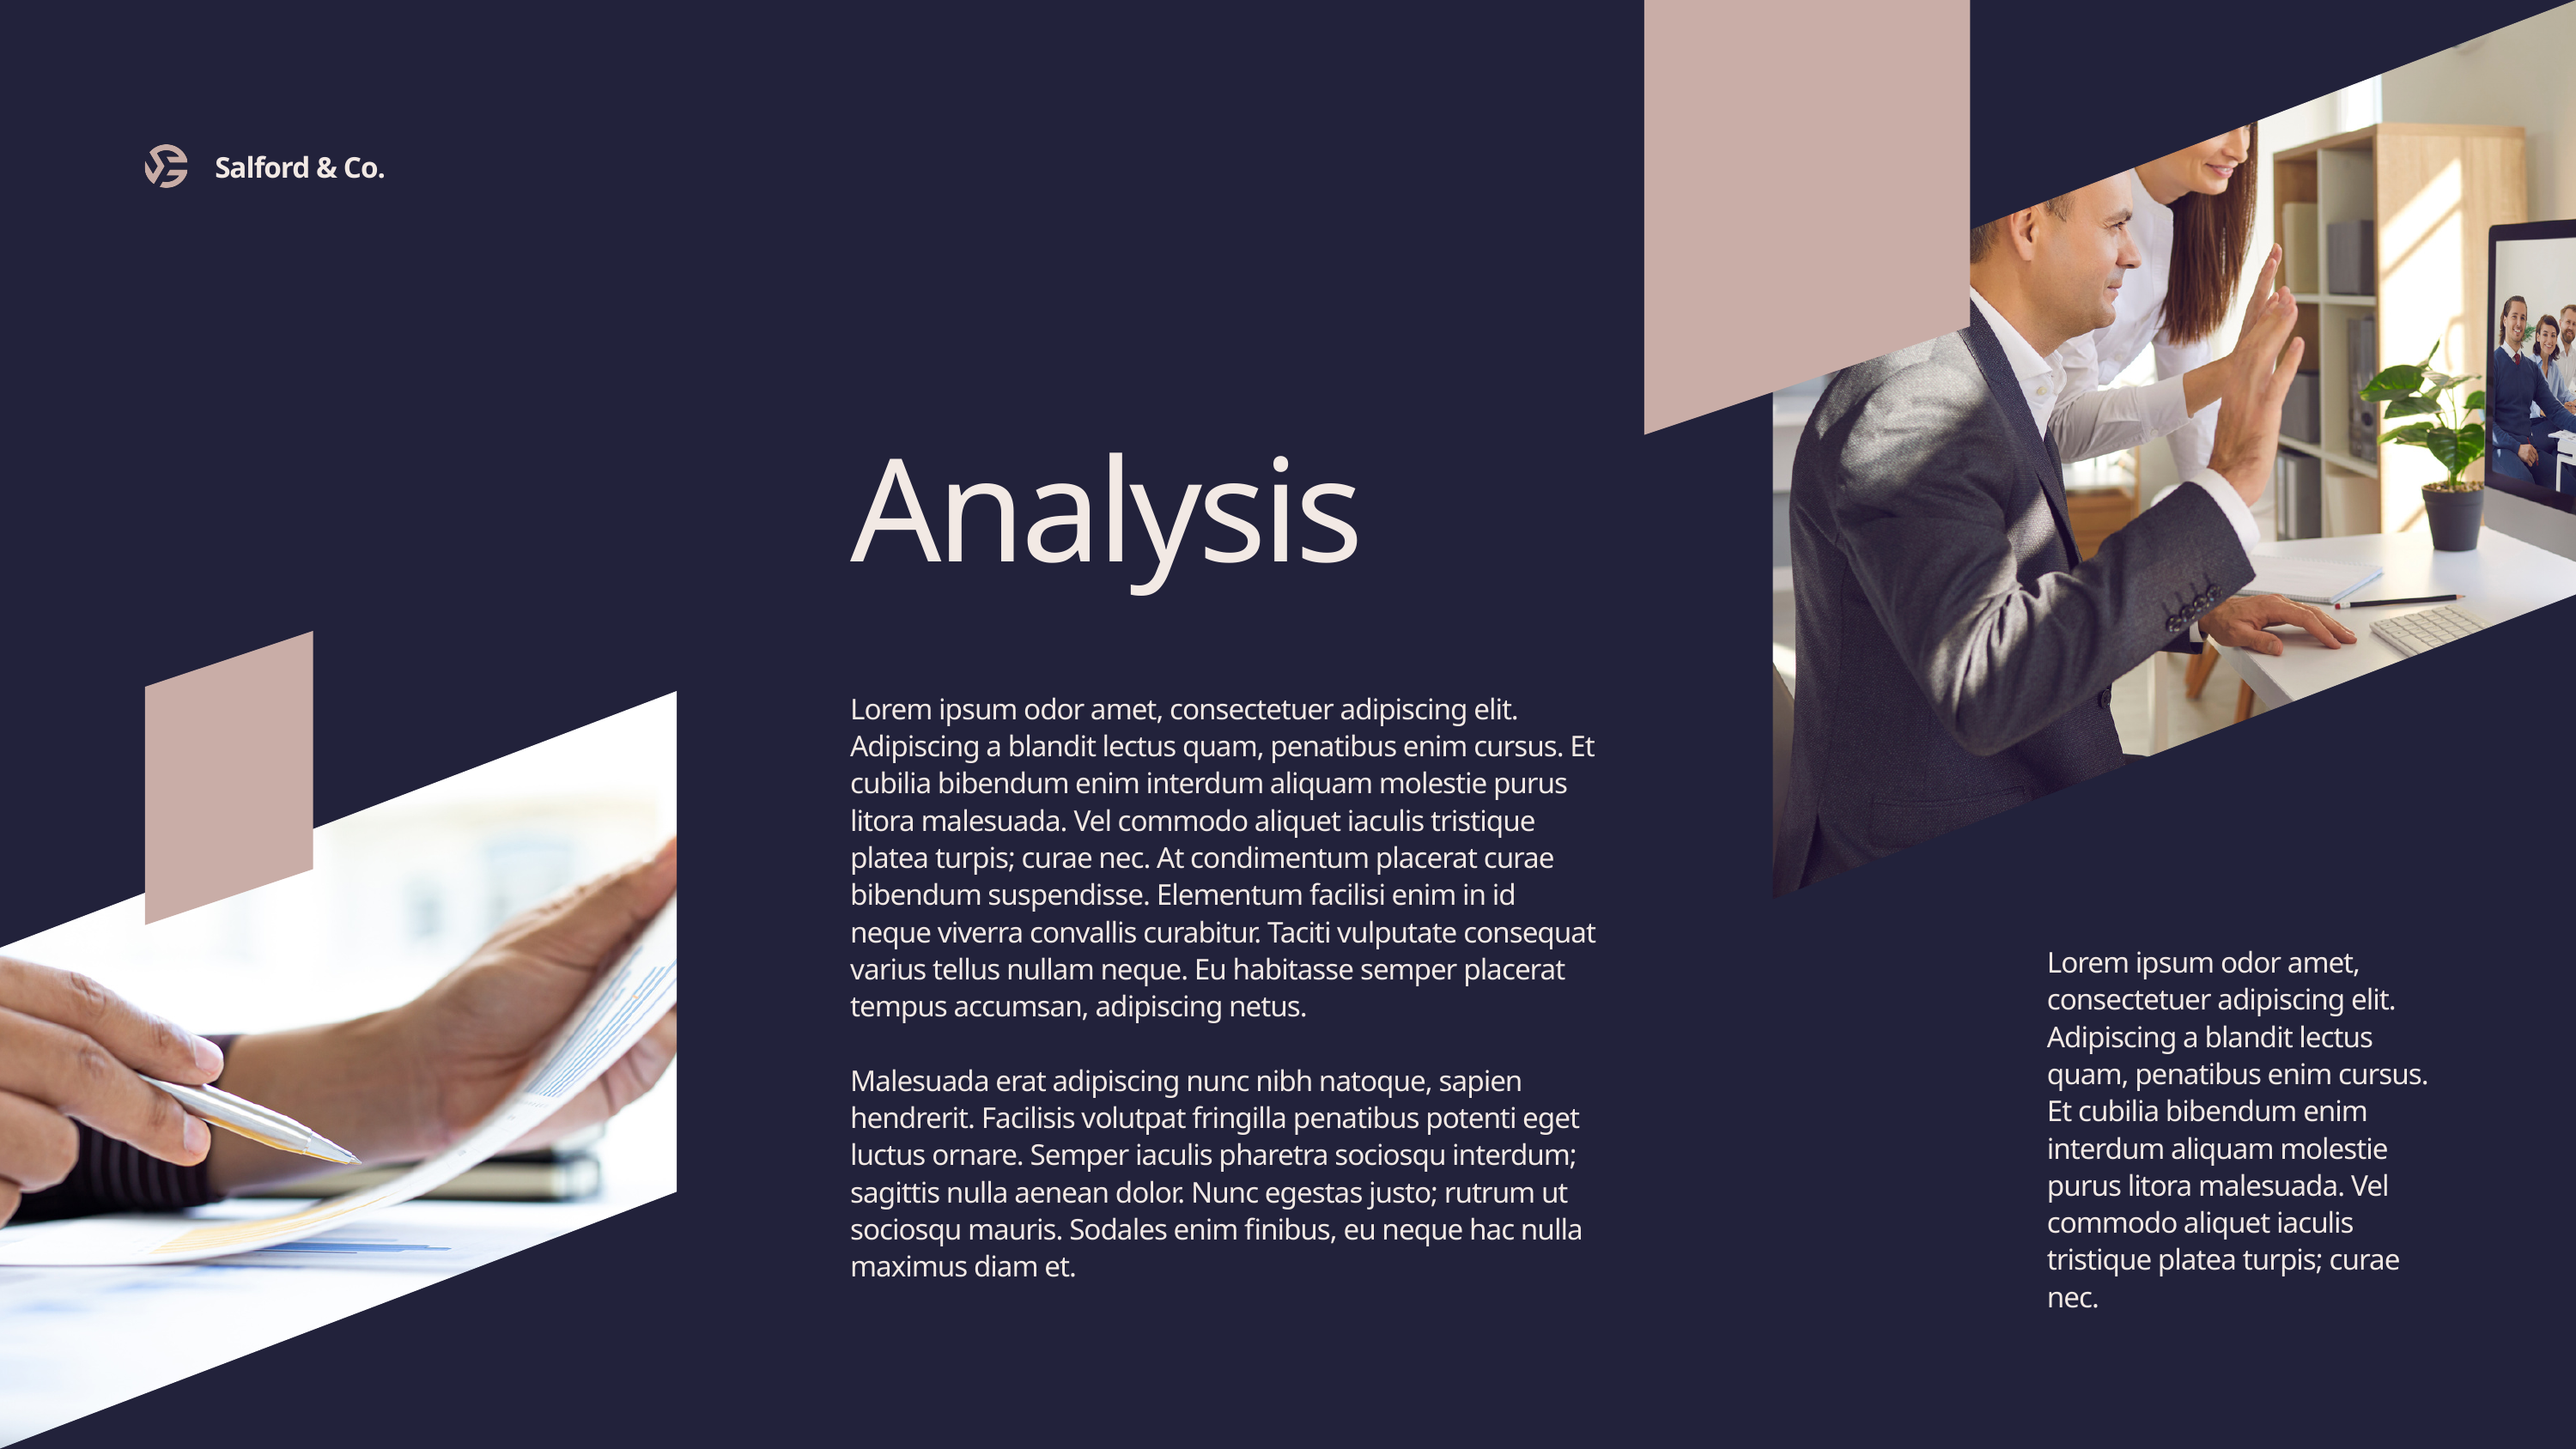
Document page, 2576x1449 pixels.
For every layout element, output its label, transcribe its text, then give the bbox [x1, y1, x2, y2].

text_box Salford & Co. [215, 143, 459, 185]
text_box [81, 694, 377, 863]
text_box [1772, 0, 2576, 900]
text_box Lorem ipsum odor amet, consectetuer adipiscing elit. Adipiscing a blandit lectus quam, penatibus enim cursus. Et cubilia bibendum enim interdum aliquam molestie purus litora malesuada. Vel commodo aliquet iaculis tristique platea turpis; curae nec. [2046, 942, 2432, 1313]
text_box Lorem ipsum odor amet, consectetuer adipiscing elit. Adipiscing a blandit lectus quam, penatibus enim cursus. Et cubilia bibendum enim interdum aliquam molestie purus litora malesuada. Vel commodo aliquet iaculis tristique platea turpis; curae nec. At condimentum placerat curae bibendum suspendisse. Elementum facilisi enim in id neque viverra convallis curabitur. Taciti vulputate consequat varius tellus nullam neque. Eu habitasse semper placerat tempus accumsan, adipiscing netus. Malesuada erat adipiscing nunc nibh natoque, sapien hendrerit. Facilisis volutpat fringilla penatibus potenti eget luctus ornare. Semper iaculis pharetra sociosqu interdum; sagittis nulla aenean dolor. Nunc egestas justo; rutrum ut sociosqu mauris. Sodales enim finibus, eu neque hac nulla maximus diam et. [850, 688, 1600, 1283]
text_box [144, 144, 188, 188]
text_box Analysis [850, 390, 1503, 591]
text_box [1521, 0, 2093, 313]
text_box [0, 690, 677, 1449]
